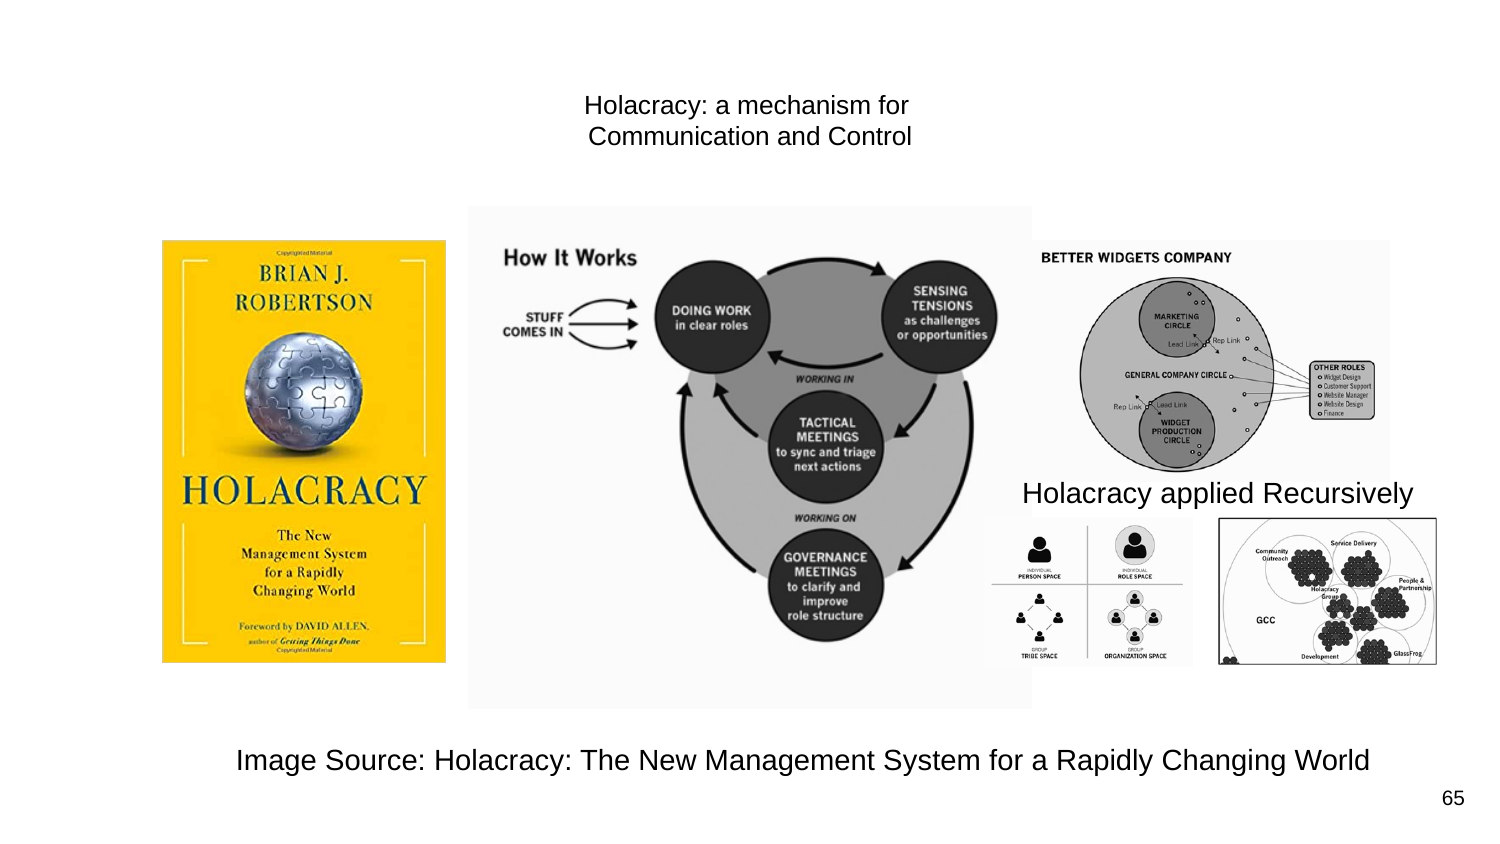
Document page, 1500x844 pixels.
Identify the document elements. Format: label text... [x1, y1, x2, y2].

slide_number 65 [1389, 764, 1480, 830]
picture [1218, 517, 1438, 666]
picture [467, 206, 1391, 709]
title Holacracy: a mechanism for Communication and Control [51, 72, 1449, 167]
picture [161, 239, 446, 664]
text_box Holacracy applied Recursively [1036, 467, 1430, 517]
text_box Image Source: Holacracy: The New Management System for a Rapidly Changing World [221, 734, 1388, 784]
